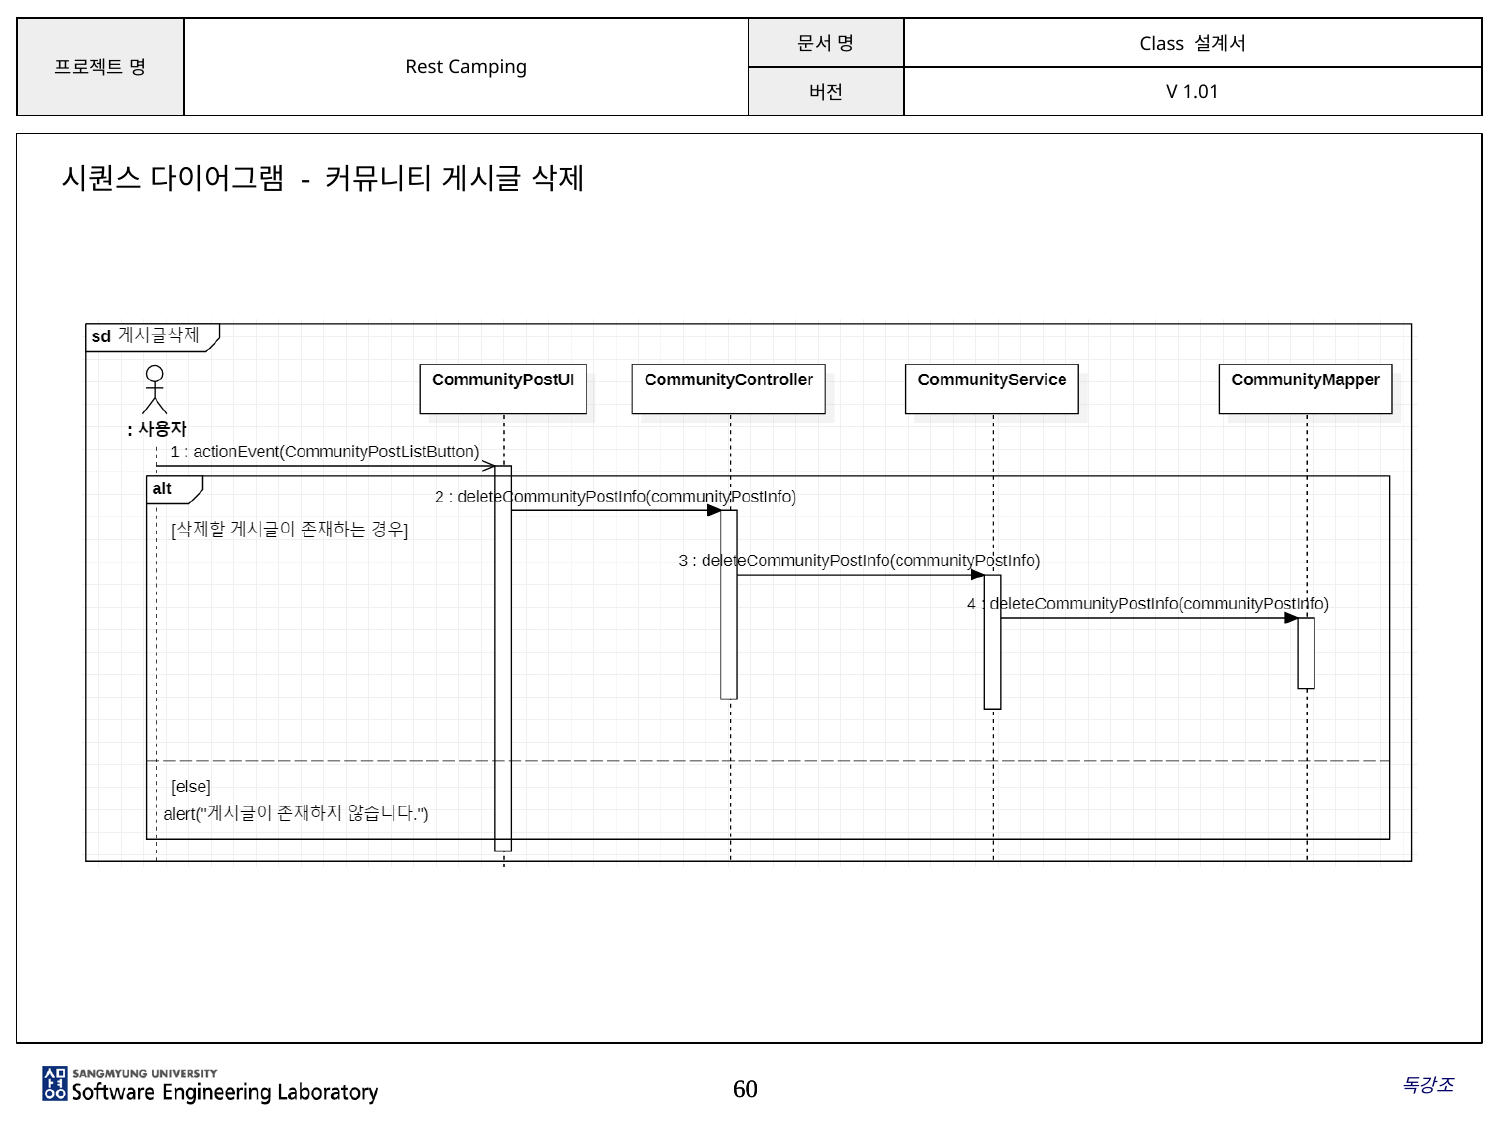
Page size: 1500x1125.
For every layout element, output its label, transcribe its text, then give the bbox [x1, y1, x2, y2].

footer 독강조 [994, 1060, 1454, 1110]
text_box 시퀀스 다이어그램 - 커뮤니티 게시글 삭제 [46, 152, 601, 203]
picture [42, 1066, 382, 1106]
picture [81, 319, 1419, 867]
